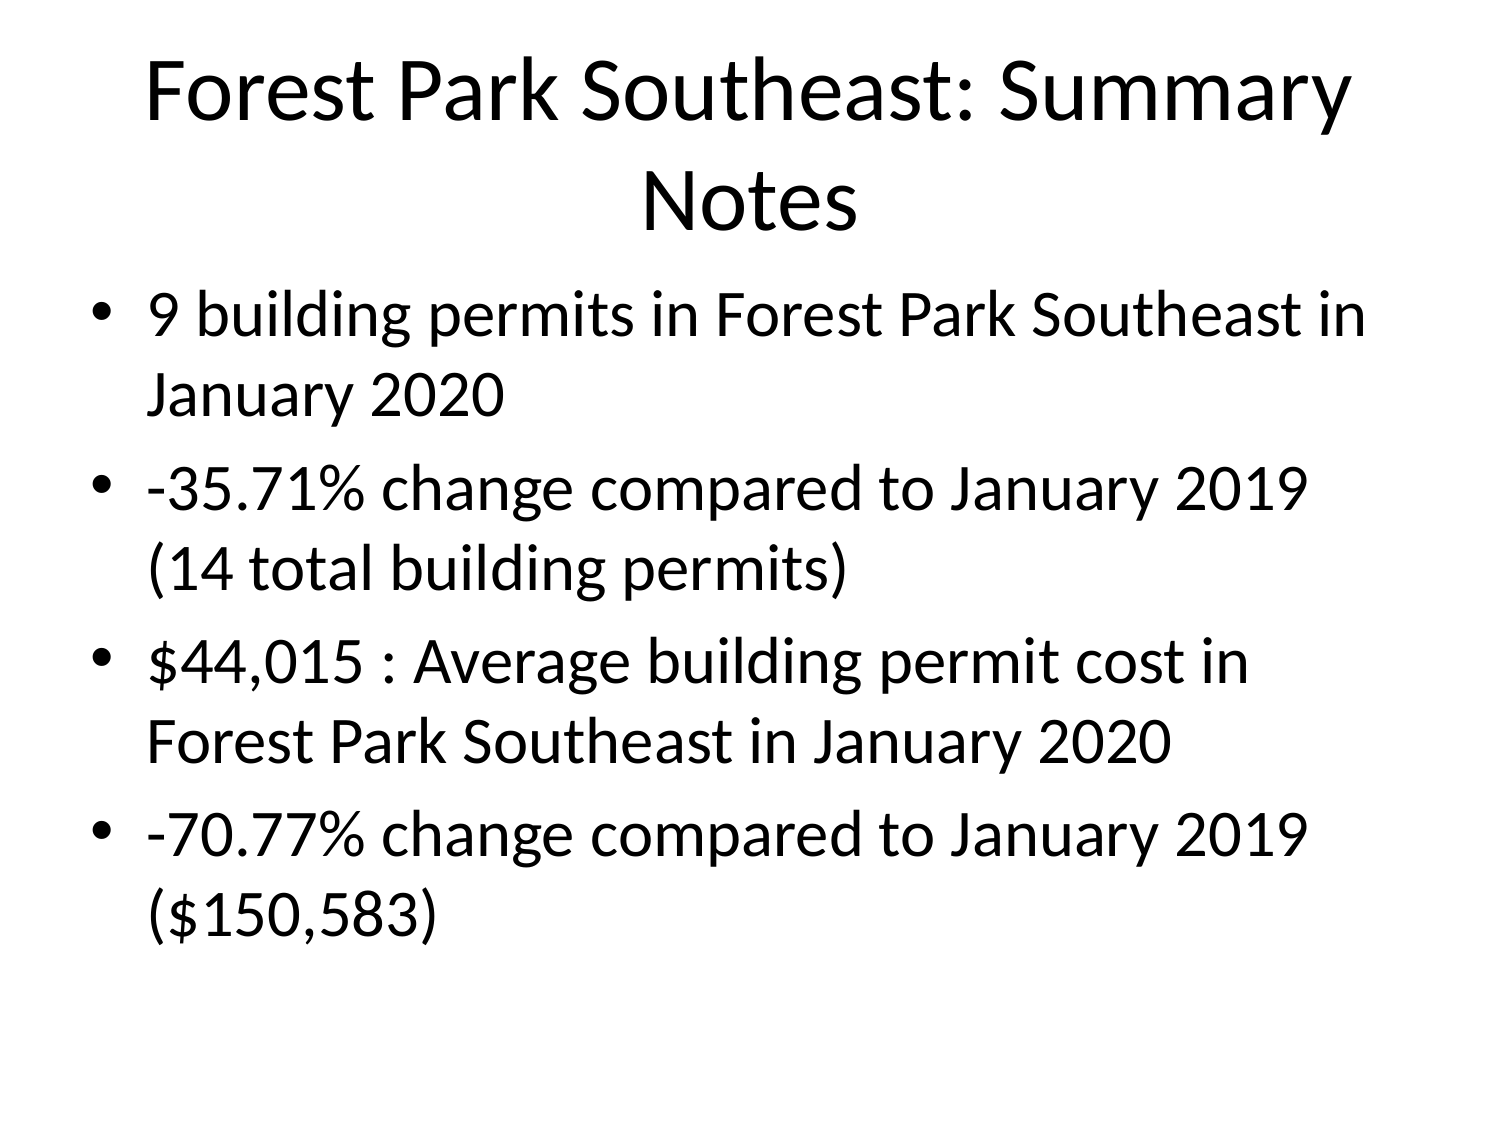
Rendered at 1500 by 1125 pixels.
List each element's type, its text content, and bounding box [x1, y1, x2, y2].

title Forest Park Southeast: Summary Notes [75, 45, 1425, 233]
list 9 building permits in Forest Park Southeast in January 2020 -35.71% change compared to January 2019 (14 total building permits) $44,015 : Average building permit cost in Forest Park Southeast in January 2020 -70.77% change compared to January 2019 ($150,583) [75, 262, 1425, 1005]
